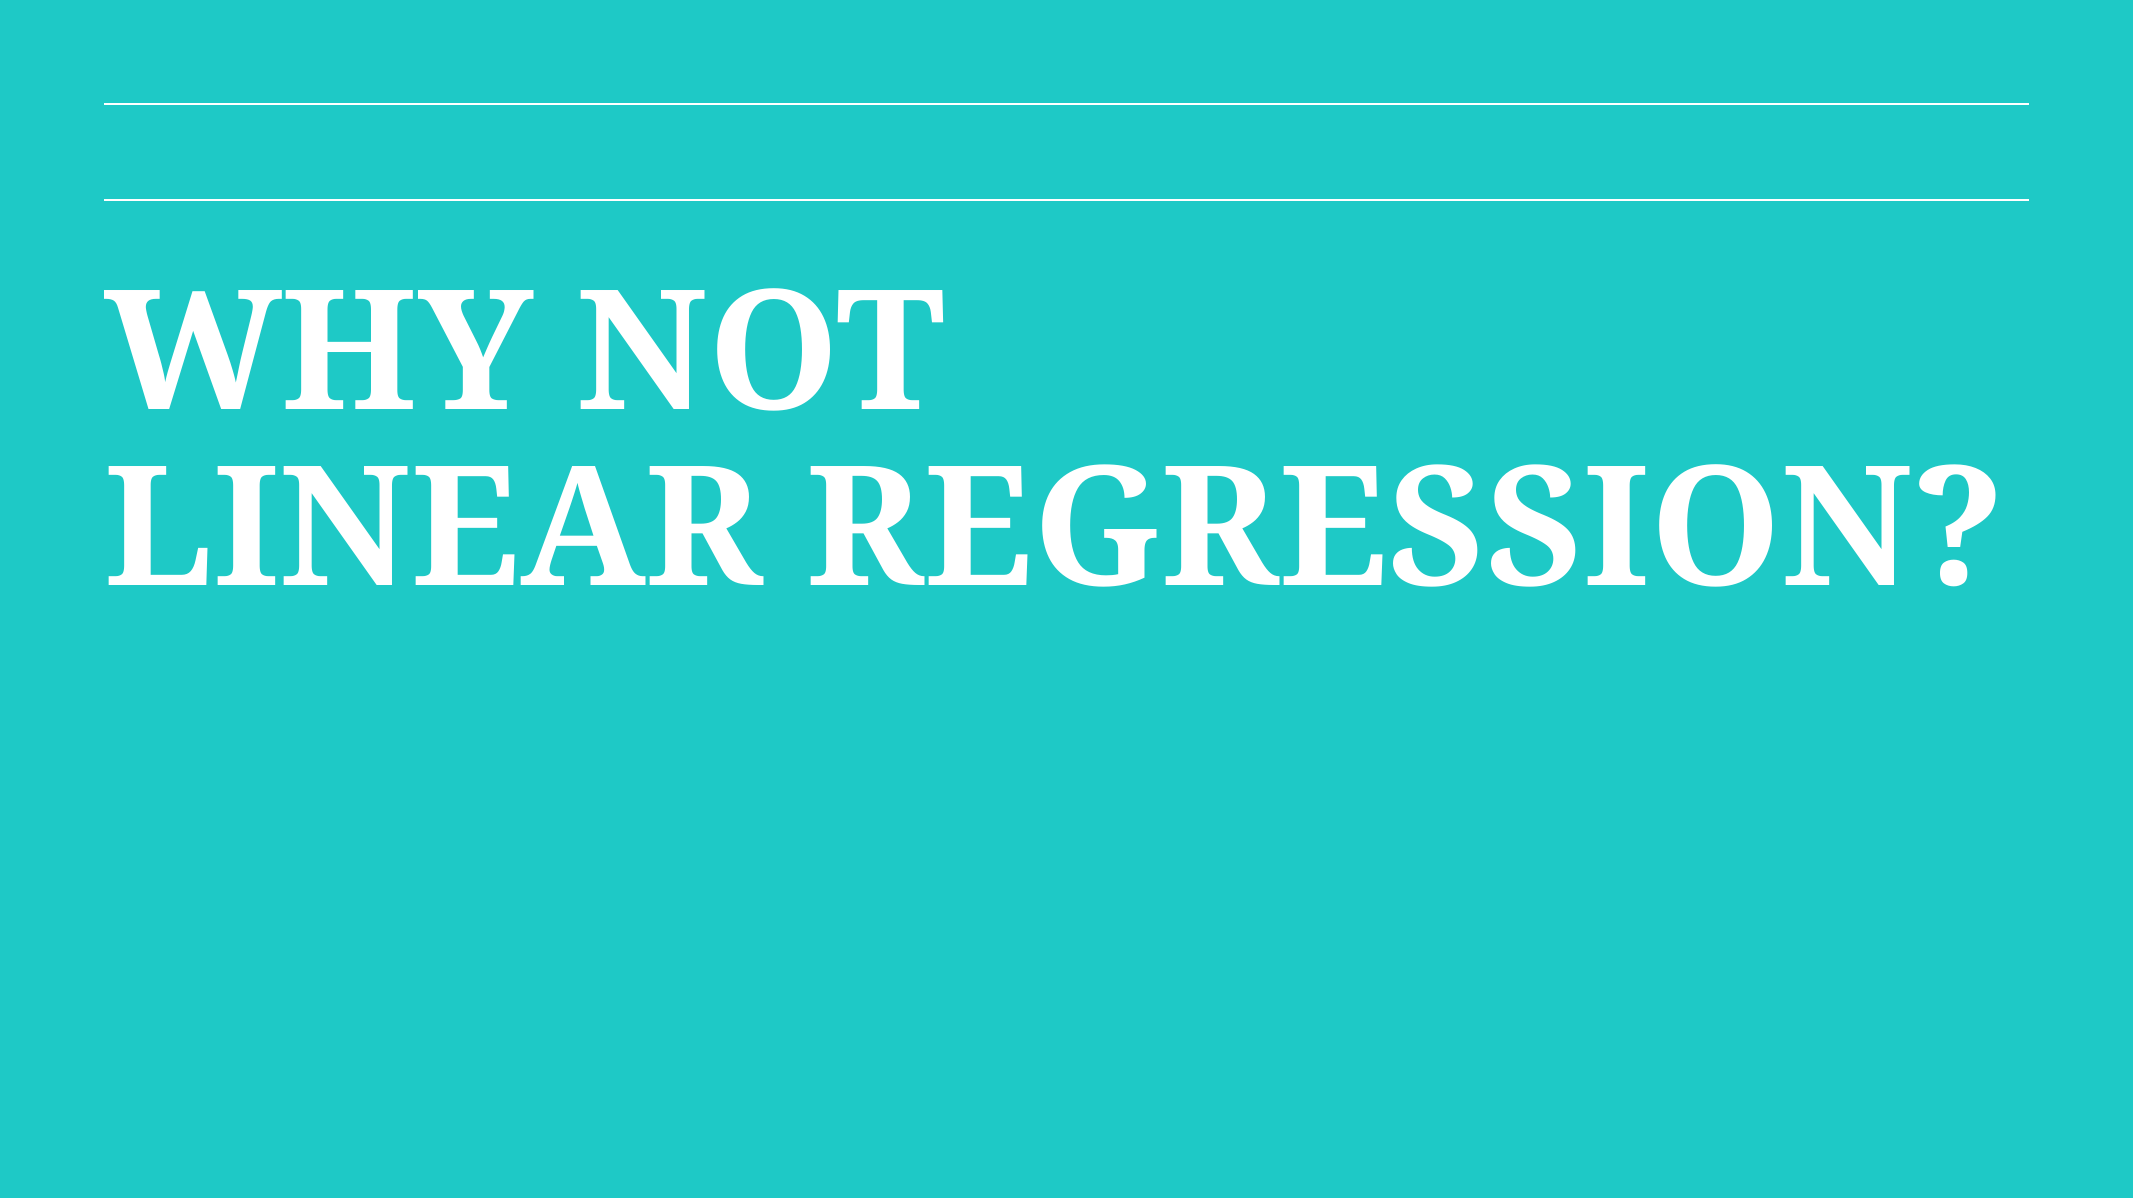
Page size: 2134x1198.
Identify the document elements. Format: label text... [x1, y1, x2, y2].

text_box WHY NOT LINEAR REGRESSION? [104, 241, 2030, 703]
